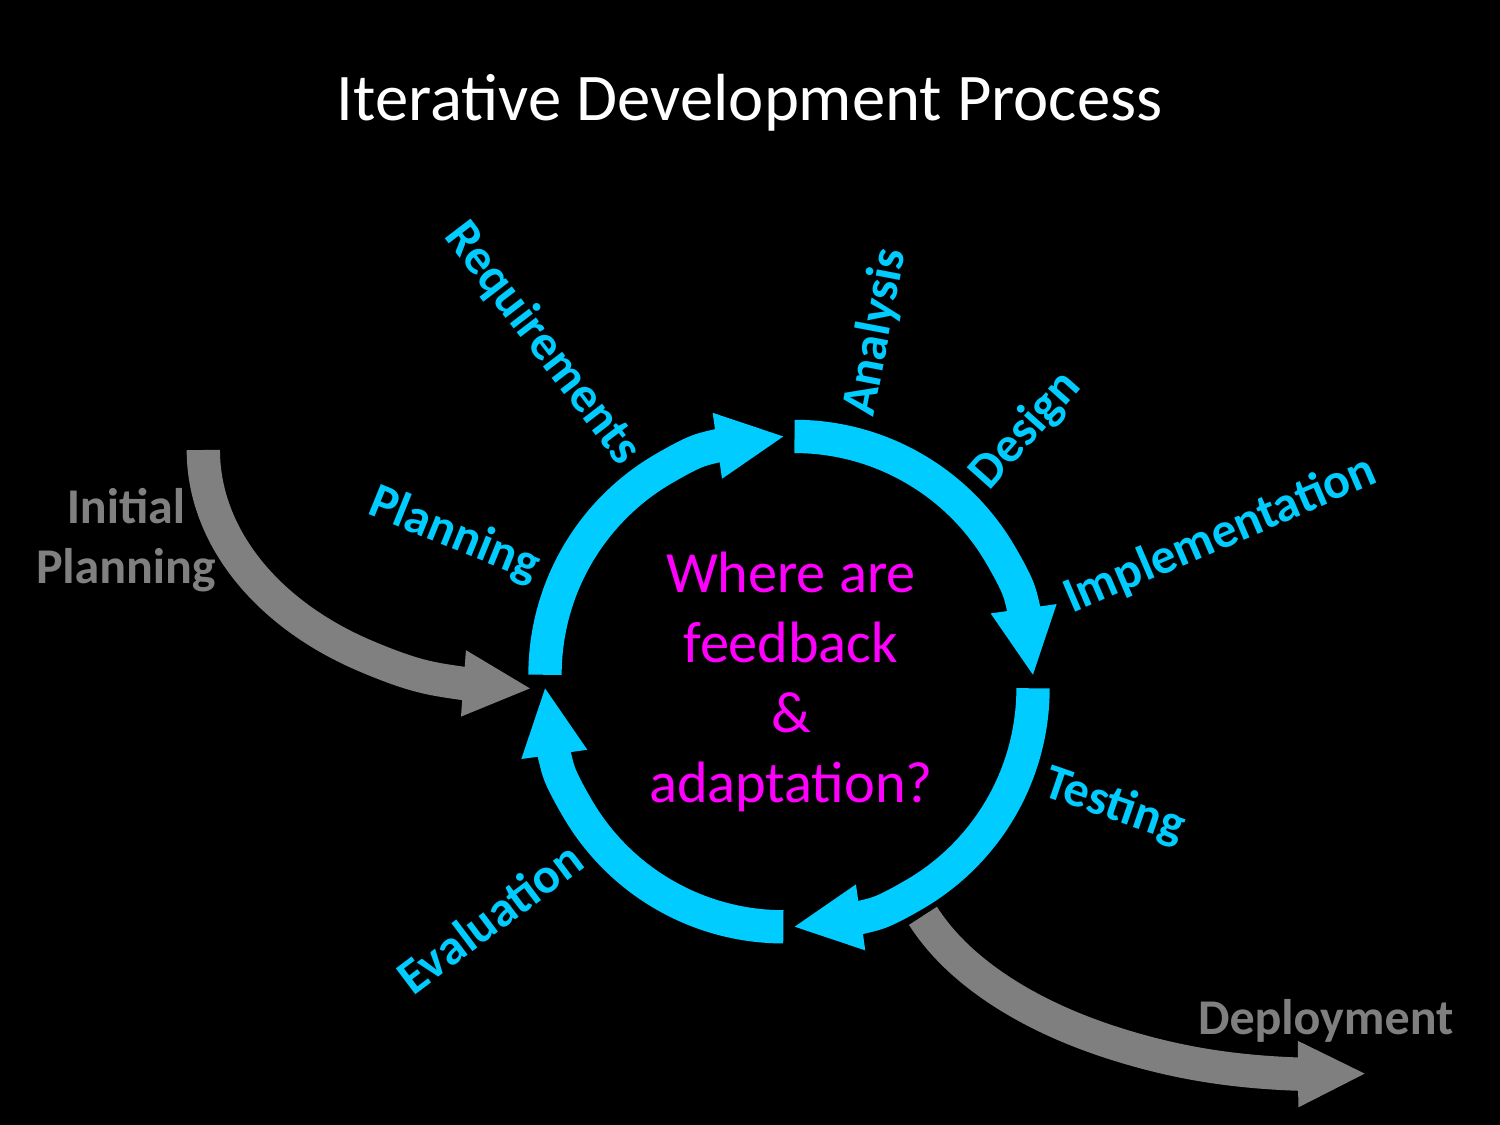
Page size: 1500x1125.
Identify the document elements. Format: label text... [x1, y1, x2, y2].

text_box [19, 177, 1500, 1075]
title Iterative Development Process [75, 0, 1425, 175]
